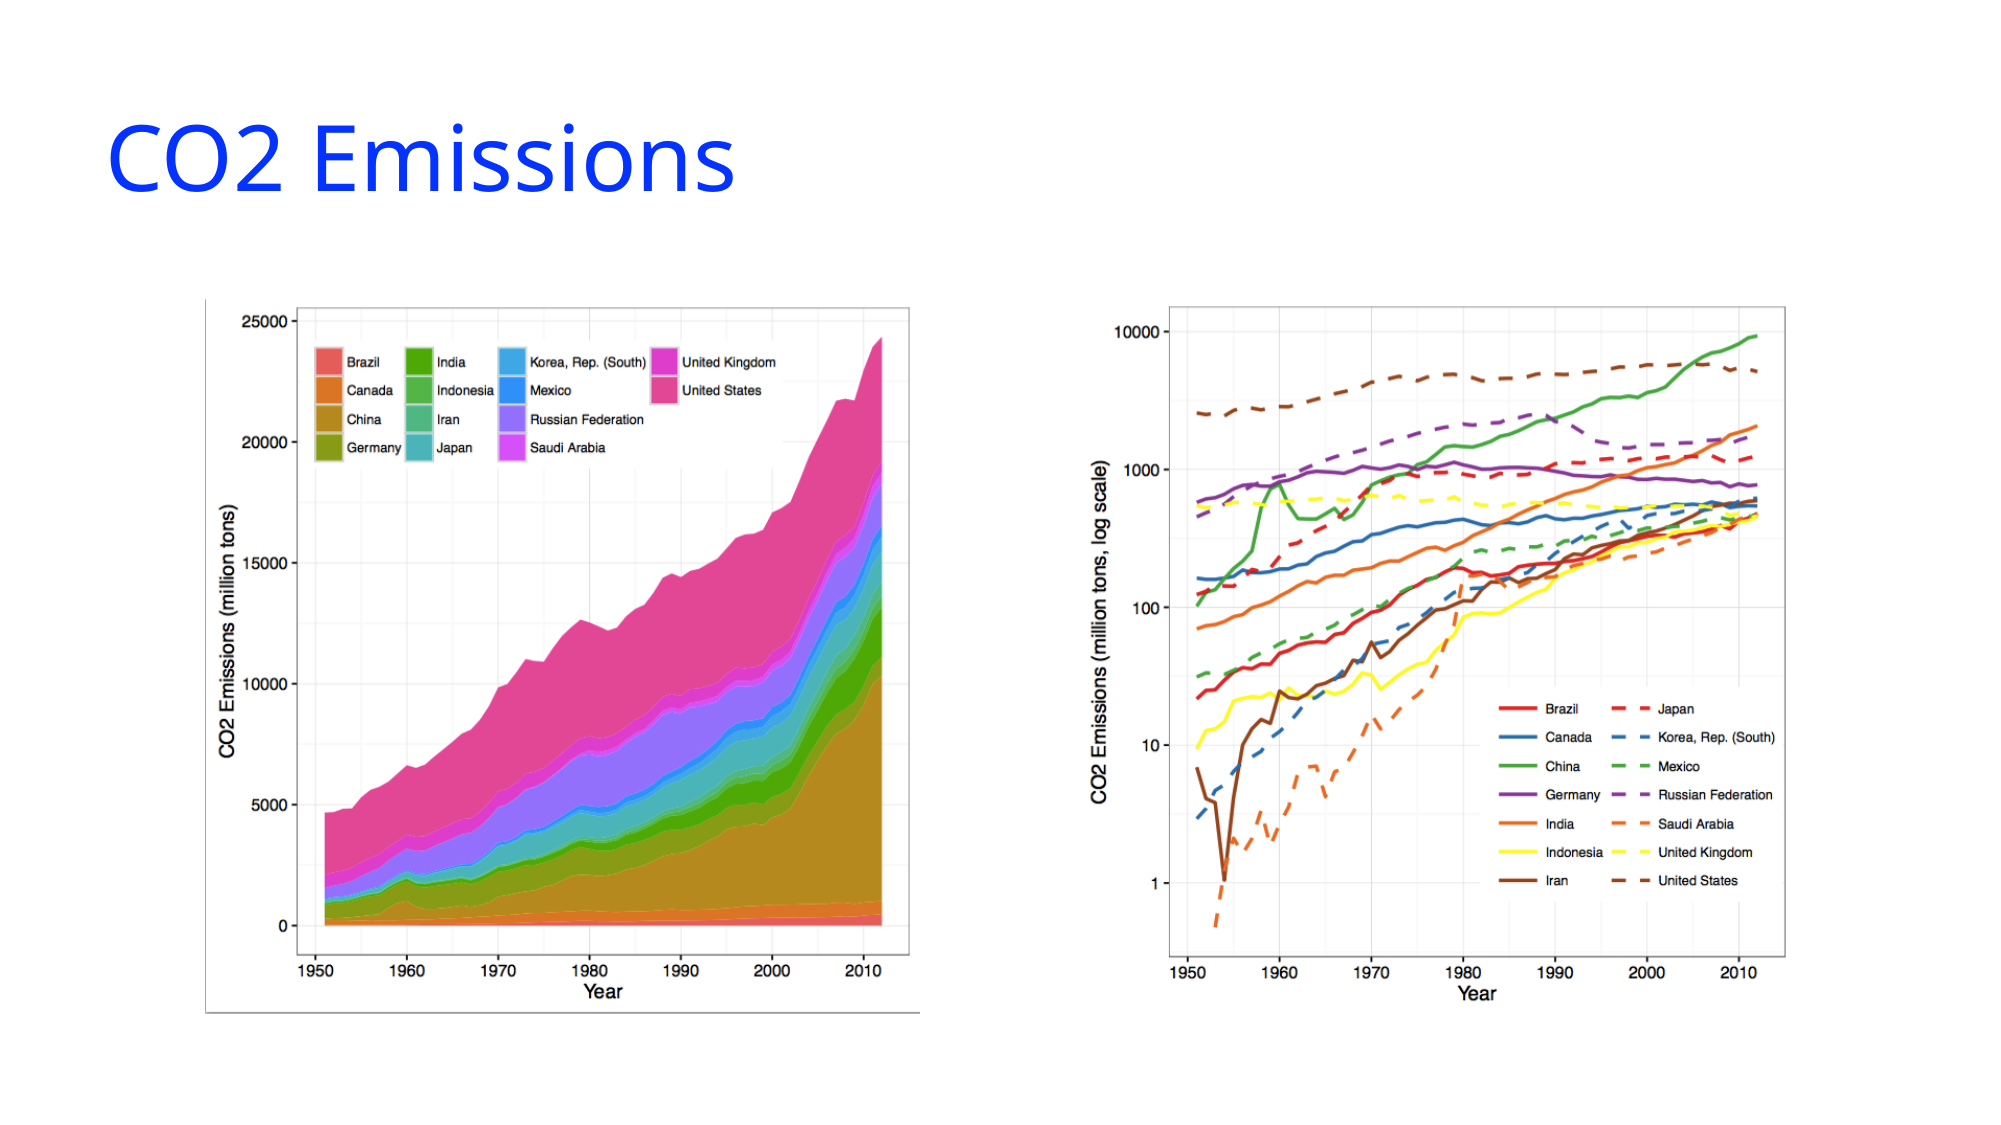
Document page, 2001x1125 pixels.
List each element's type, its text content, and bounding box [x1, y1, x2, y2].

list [1012, 299, 1863, 1014]
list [137, 299, 988, 1014]
title CO2 Emissions [90, 52, 1863, 271]
